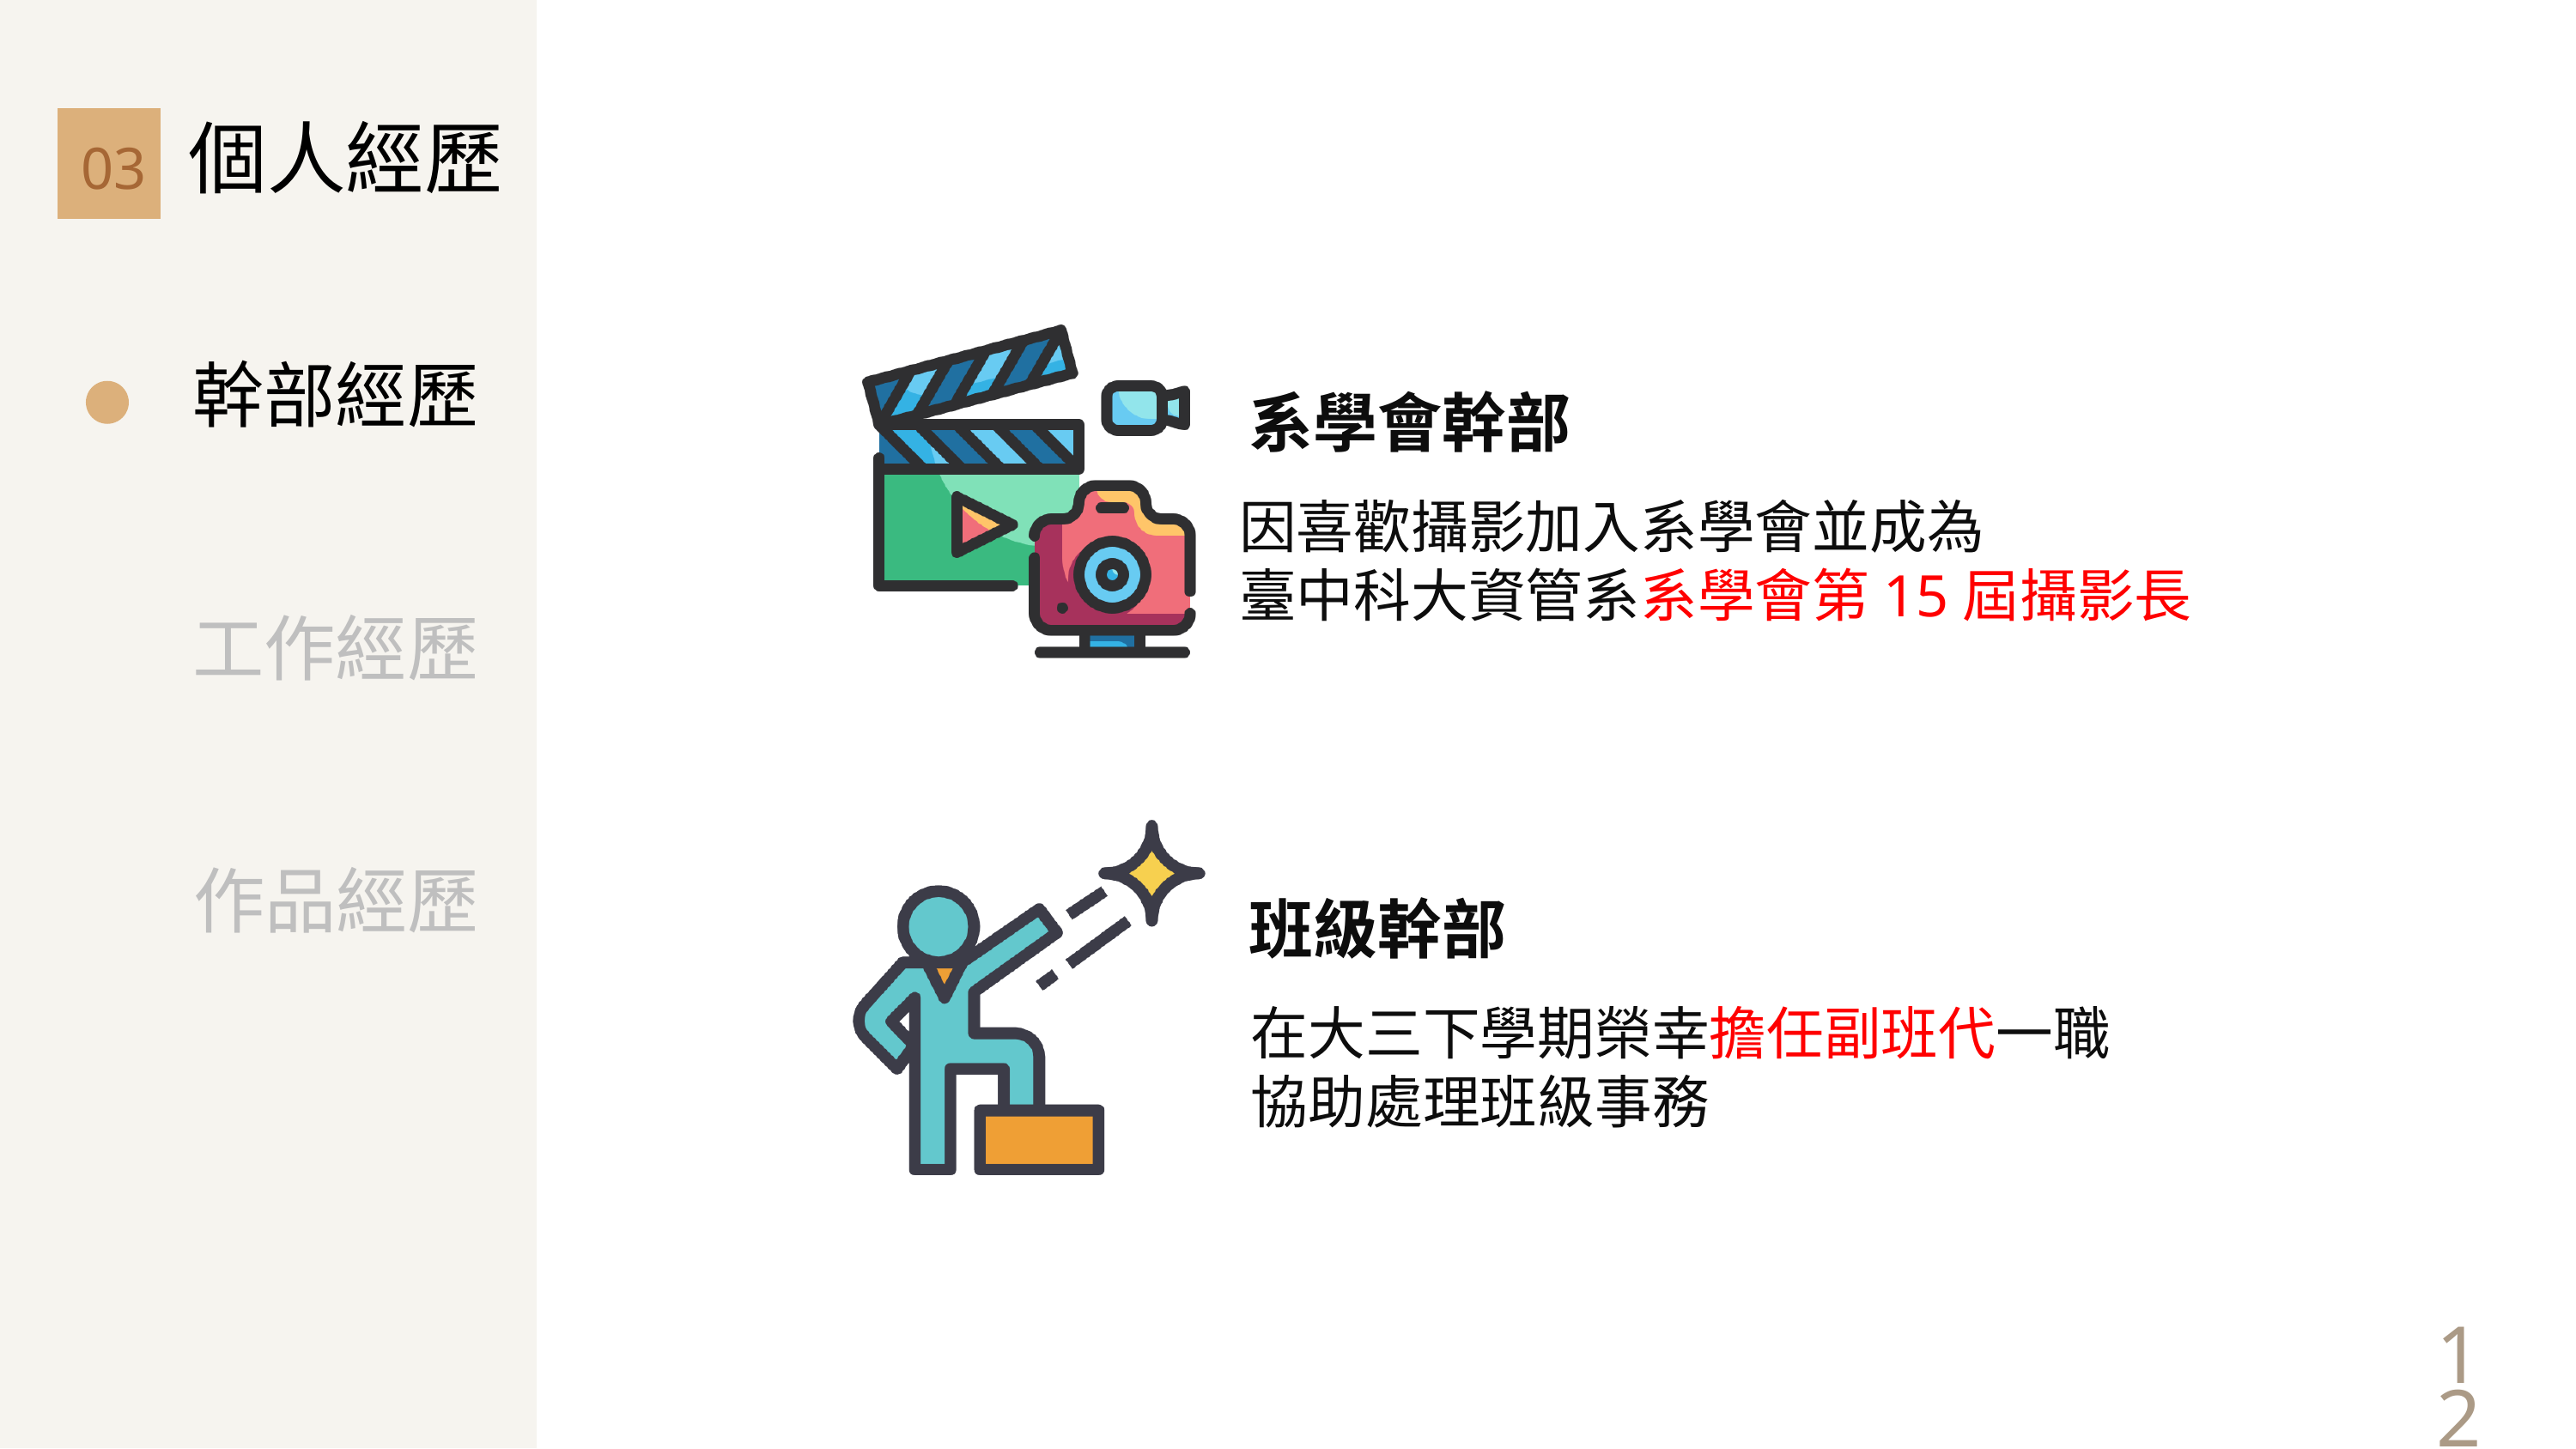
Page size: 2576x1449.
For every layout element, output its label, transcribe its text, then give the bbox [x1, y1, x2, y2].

text_box 12 [2436, 1336, 2518, 1449]
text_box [0, 0, 538, 1449]
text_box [850, 313, 2197, 670]
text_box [850, 819, 2128, 1175]
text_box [57, 107, 161, 220]
